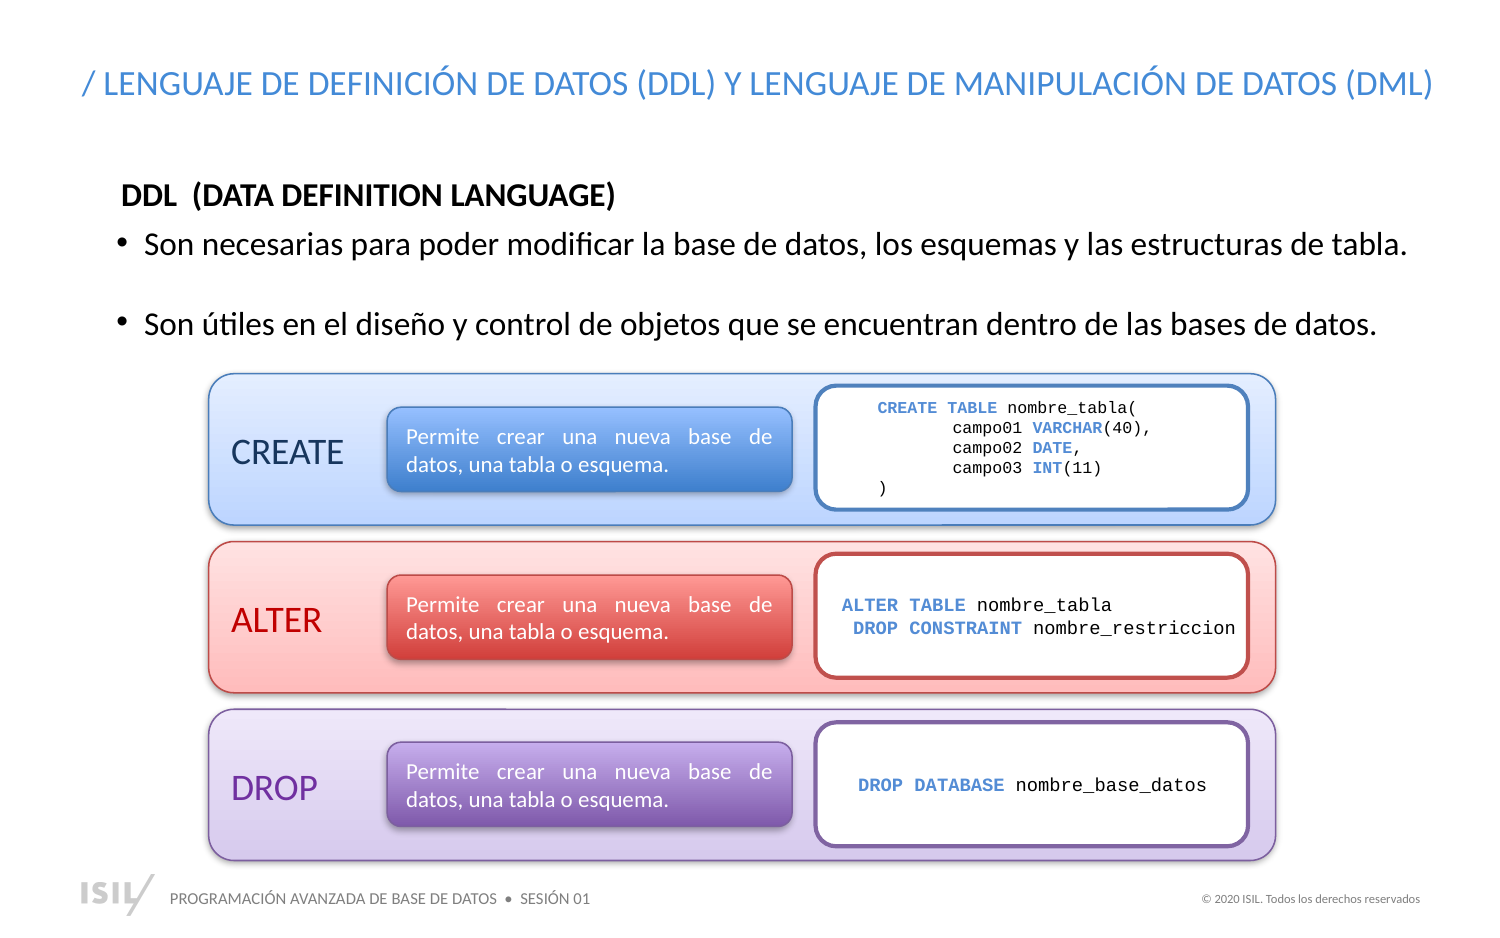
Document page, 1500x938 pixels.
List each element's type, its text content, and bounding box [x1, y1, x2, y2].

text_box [208, 373, 1276, 861]
text_box Son necesarias para poder modificar la base de datos, los esquemas y las estructuras de tabla. Son útiles en el diseño y control de objetos que se encuentran dentro de las bases de datos. [114, 221, 1421, 342]
text_box DDL (DATA DEFINITION LANGUAGE) [119, 173, 727, 214]
text_box / LENGUAJE DE DEFINICIÓN DE DATOS (DDL) Y LENGUAJE DE MANIPULACIÓN DE DATOS (DML) [66, 52, 1455, 111]
